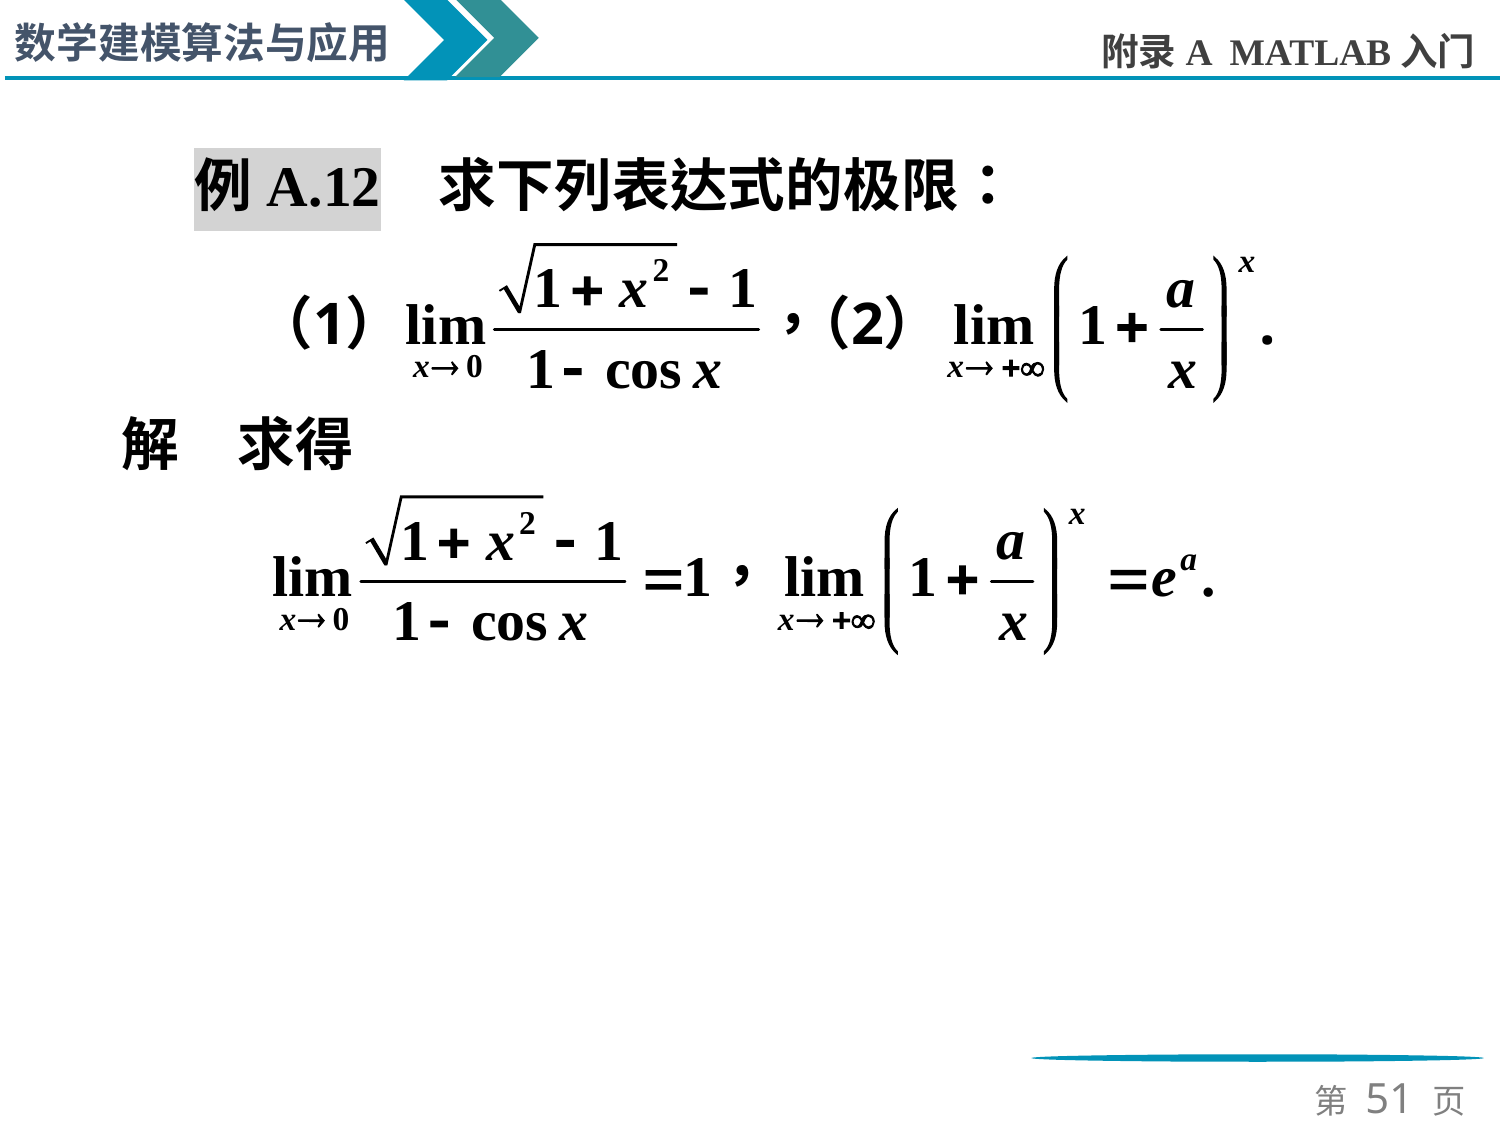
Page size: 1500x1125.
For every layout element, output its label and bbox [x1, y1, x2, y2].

text_box [78, 141, 1405, 742]
